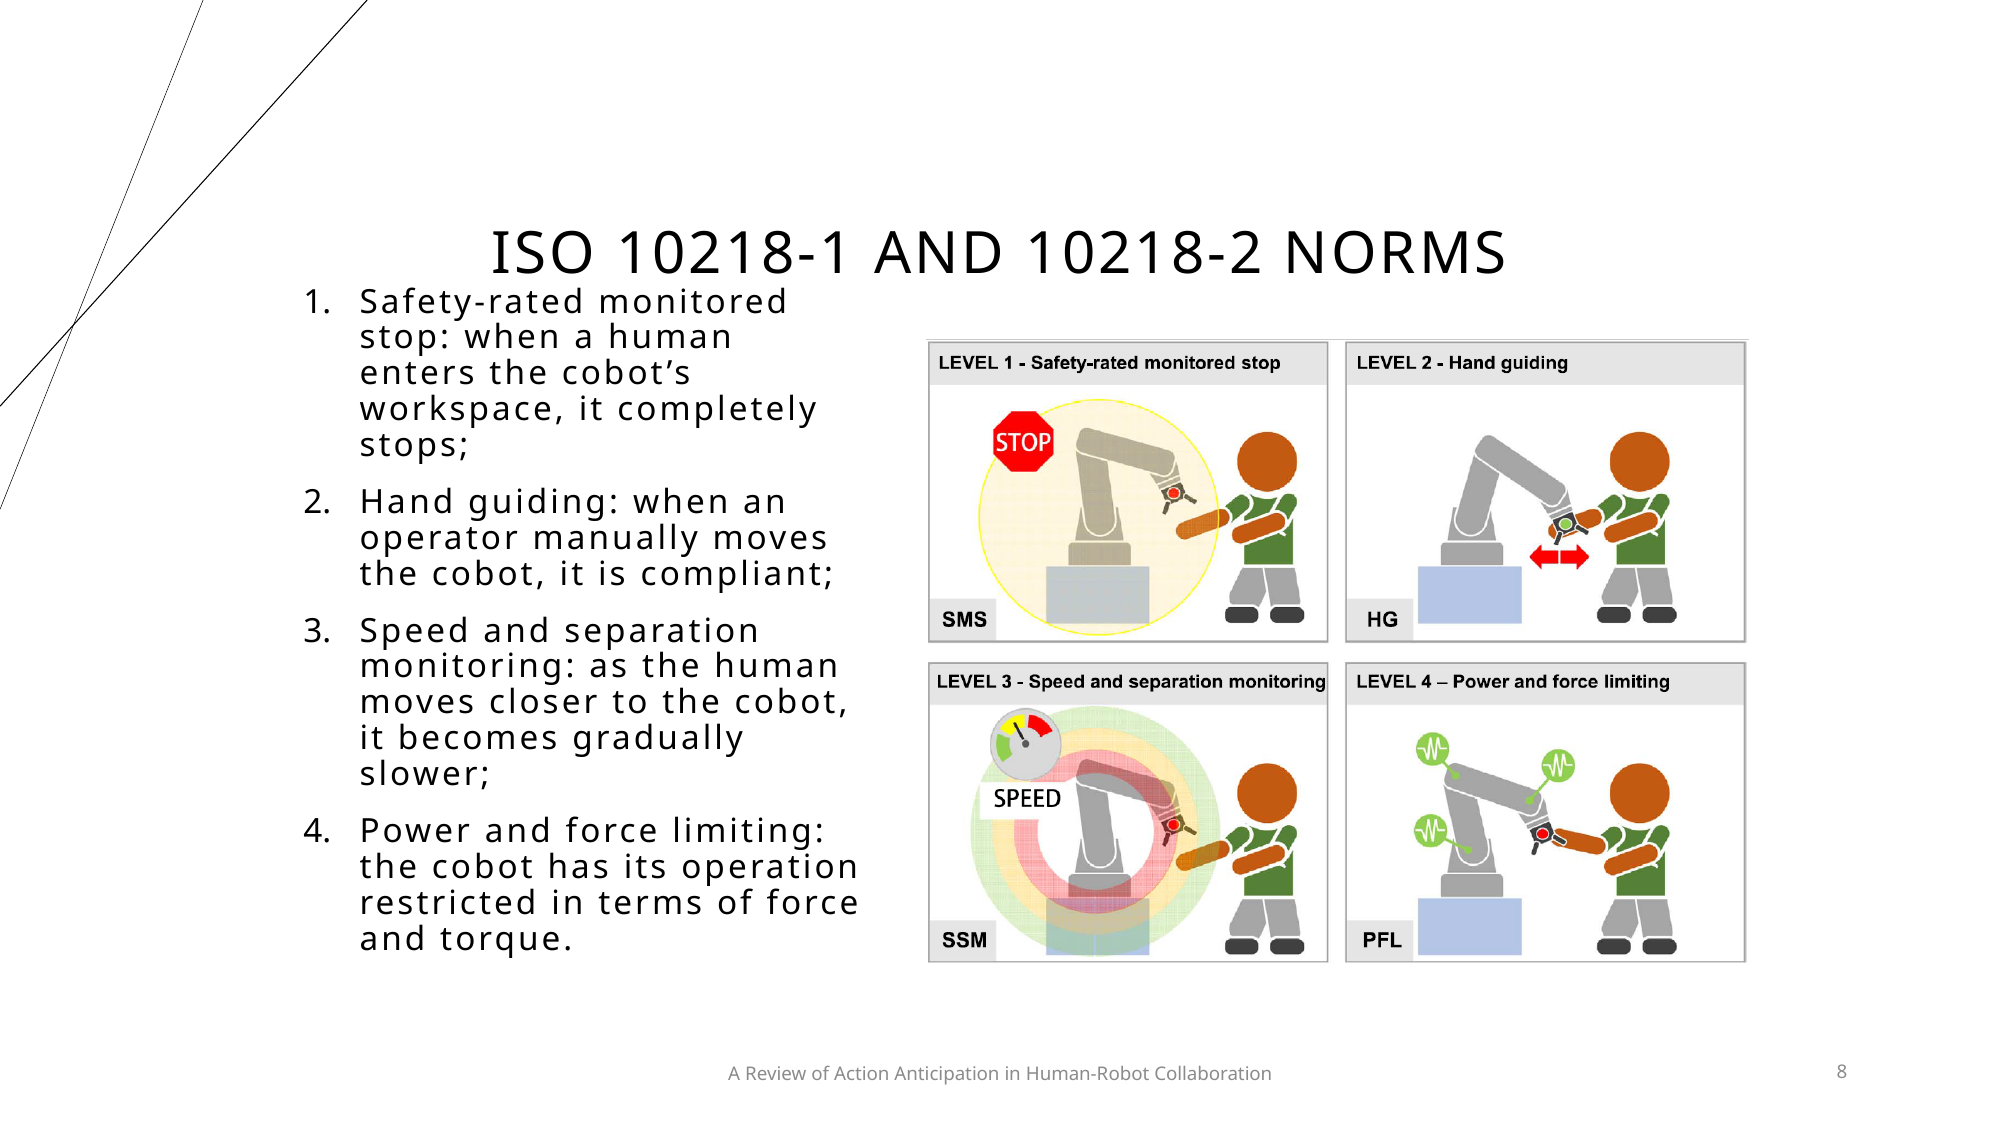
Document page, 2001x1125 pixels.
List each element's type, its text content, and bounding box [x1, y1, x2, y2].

slide_number 8 [1412, 1042, 1863, 1103]
picture [926, 339, 1749, 965]
title ISO 10218-1 and 10218-2 norms [309, 146, 1691, 364]
list Safety-rated monitored stop: when a human enters the cobot’s workspace, it completely stops; Hand guiding: when an operator manually moves the cobot, it is compliant; Speed and separation monitoring: as the human moves closer to the cobot, it becomes gradually slower; Power and force limiting: the cobot has its operation restricted in terms of force and torque. [288, 339, 880, 965]
footer A Review of Action Anticipation in Human-Robot Collaboration [662, 1042, 1338, 1103]
